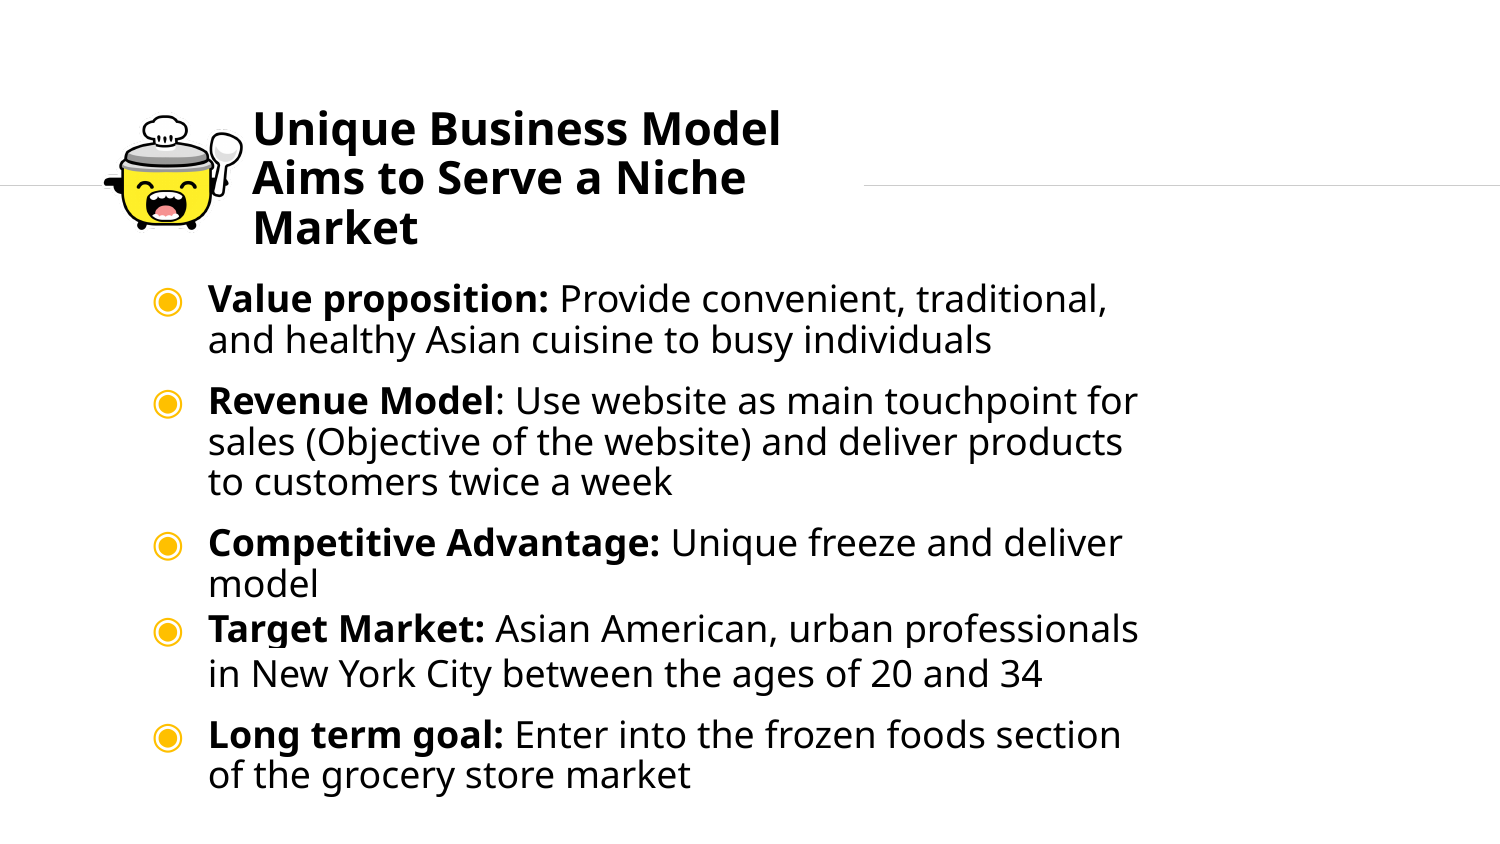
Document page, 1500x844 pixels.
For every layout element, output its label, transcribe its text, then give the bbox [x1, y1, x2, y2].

picture [101, 112, 246, 239]
list Value proposition: Provide convenient, traditional, and healthy Asian cuisine to busy individuals Revenue Model: Use website as main touchpoint for sales (Objective of the website) and deliver products to customers twice a week Competitive Advantage: Unique freeze and deliver model Target Market: Asian American, urban professionals in New York City between the ages of 20 and 34 Long term goal: Enter into the frozen foods section of the grocery store market [117, 265, 1179, 796]
title Unique Business Model Aims to Serve a Niche Market [249, 144, 874, 216]
